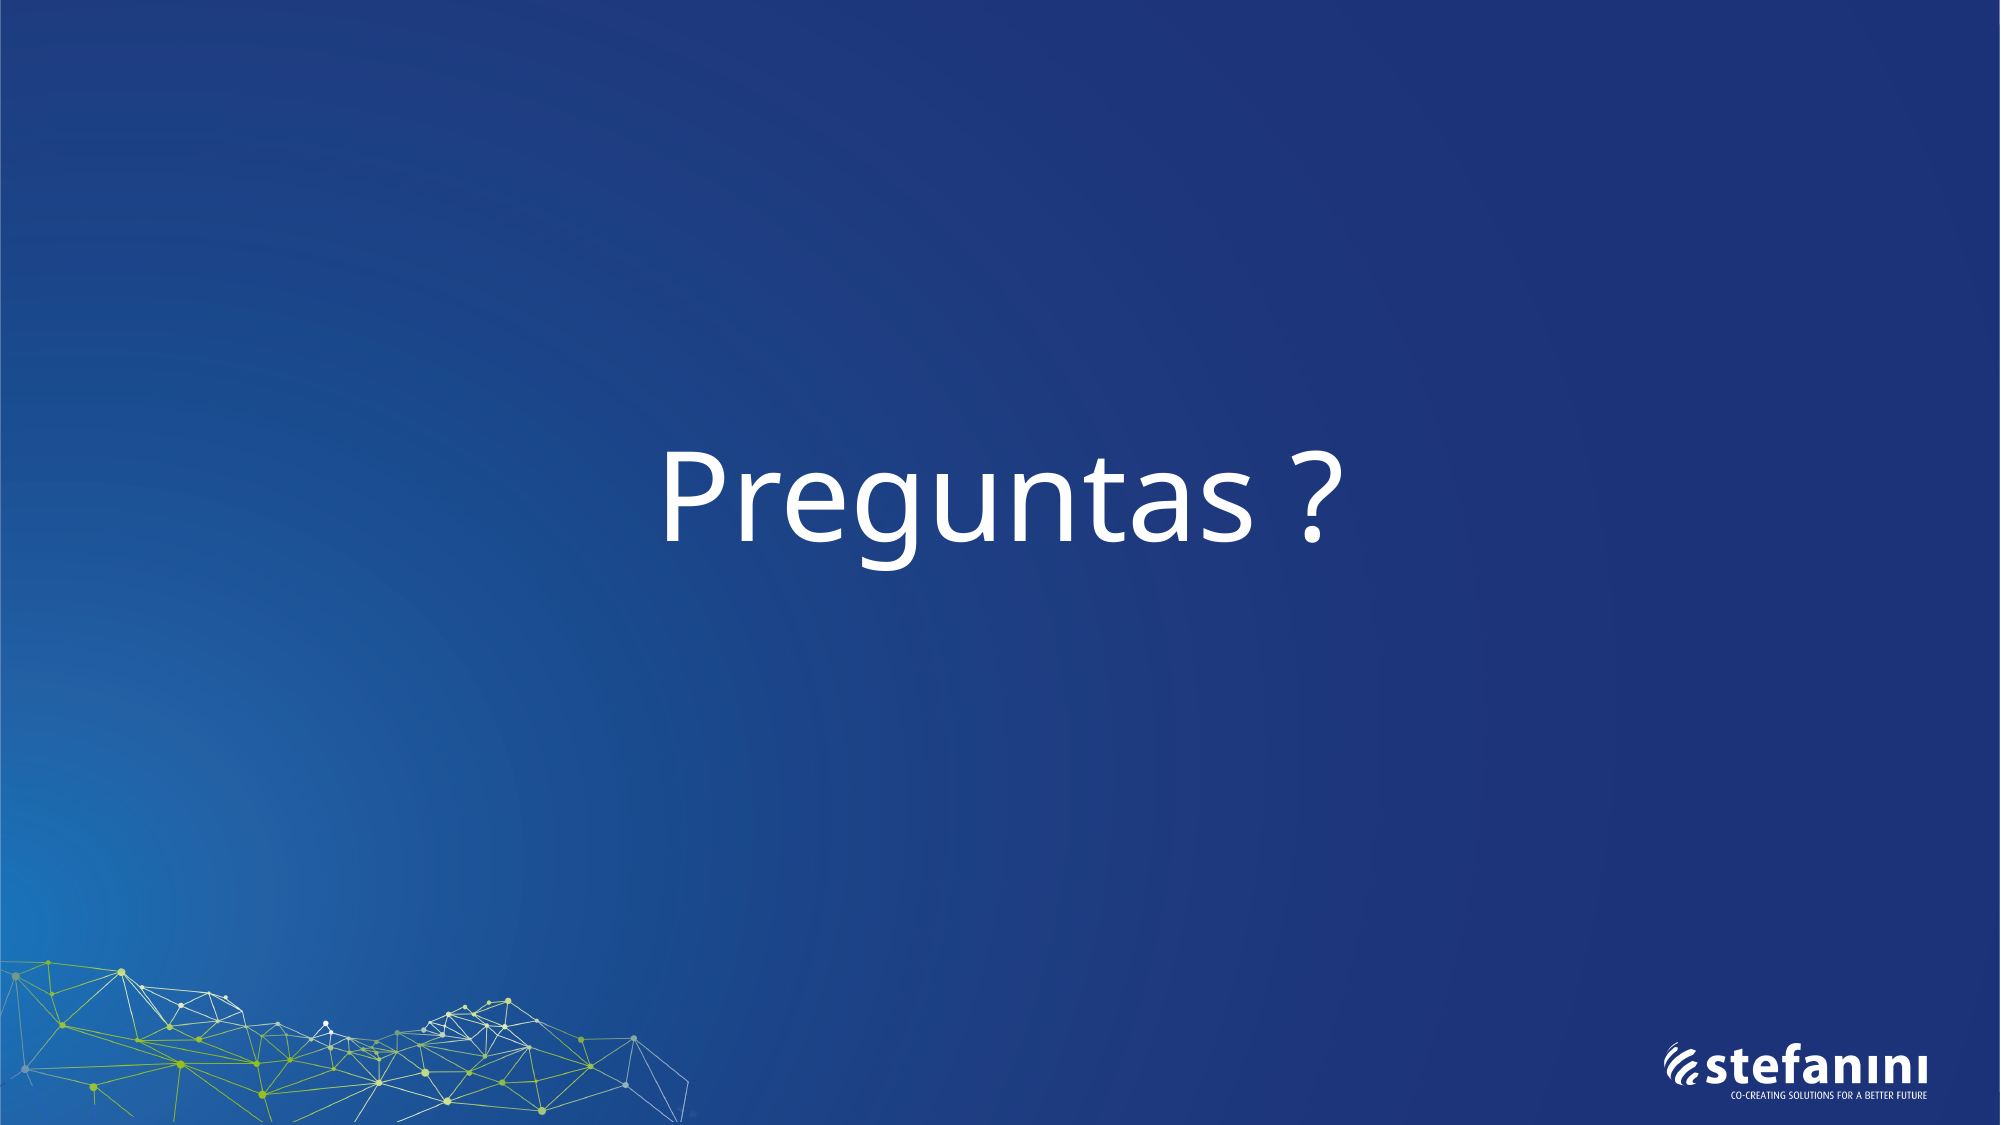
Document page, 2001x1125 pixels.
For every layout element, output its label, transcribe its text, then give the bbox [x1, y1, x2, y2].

title Preguntas ? [249, 184, 1750, 576]
picture [0, 0, 2000, 1125]
